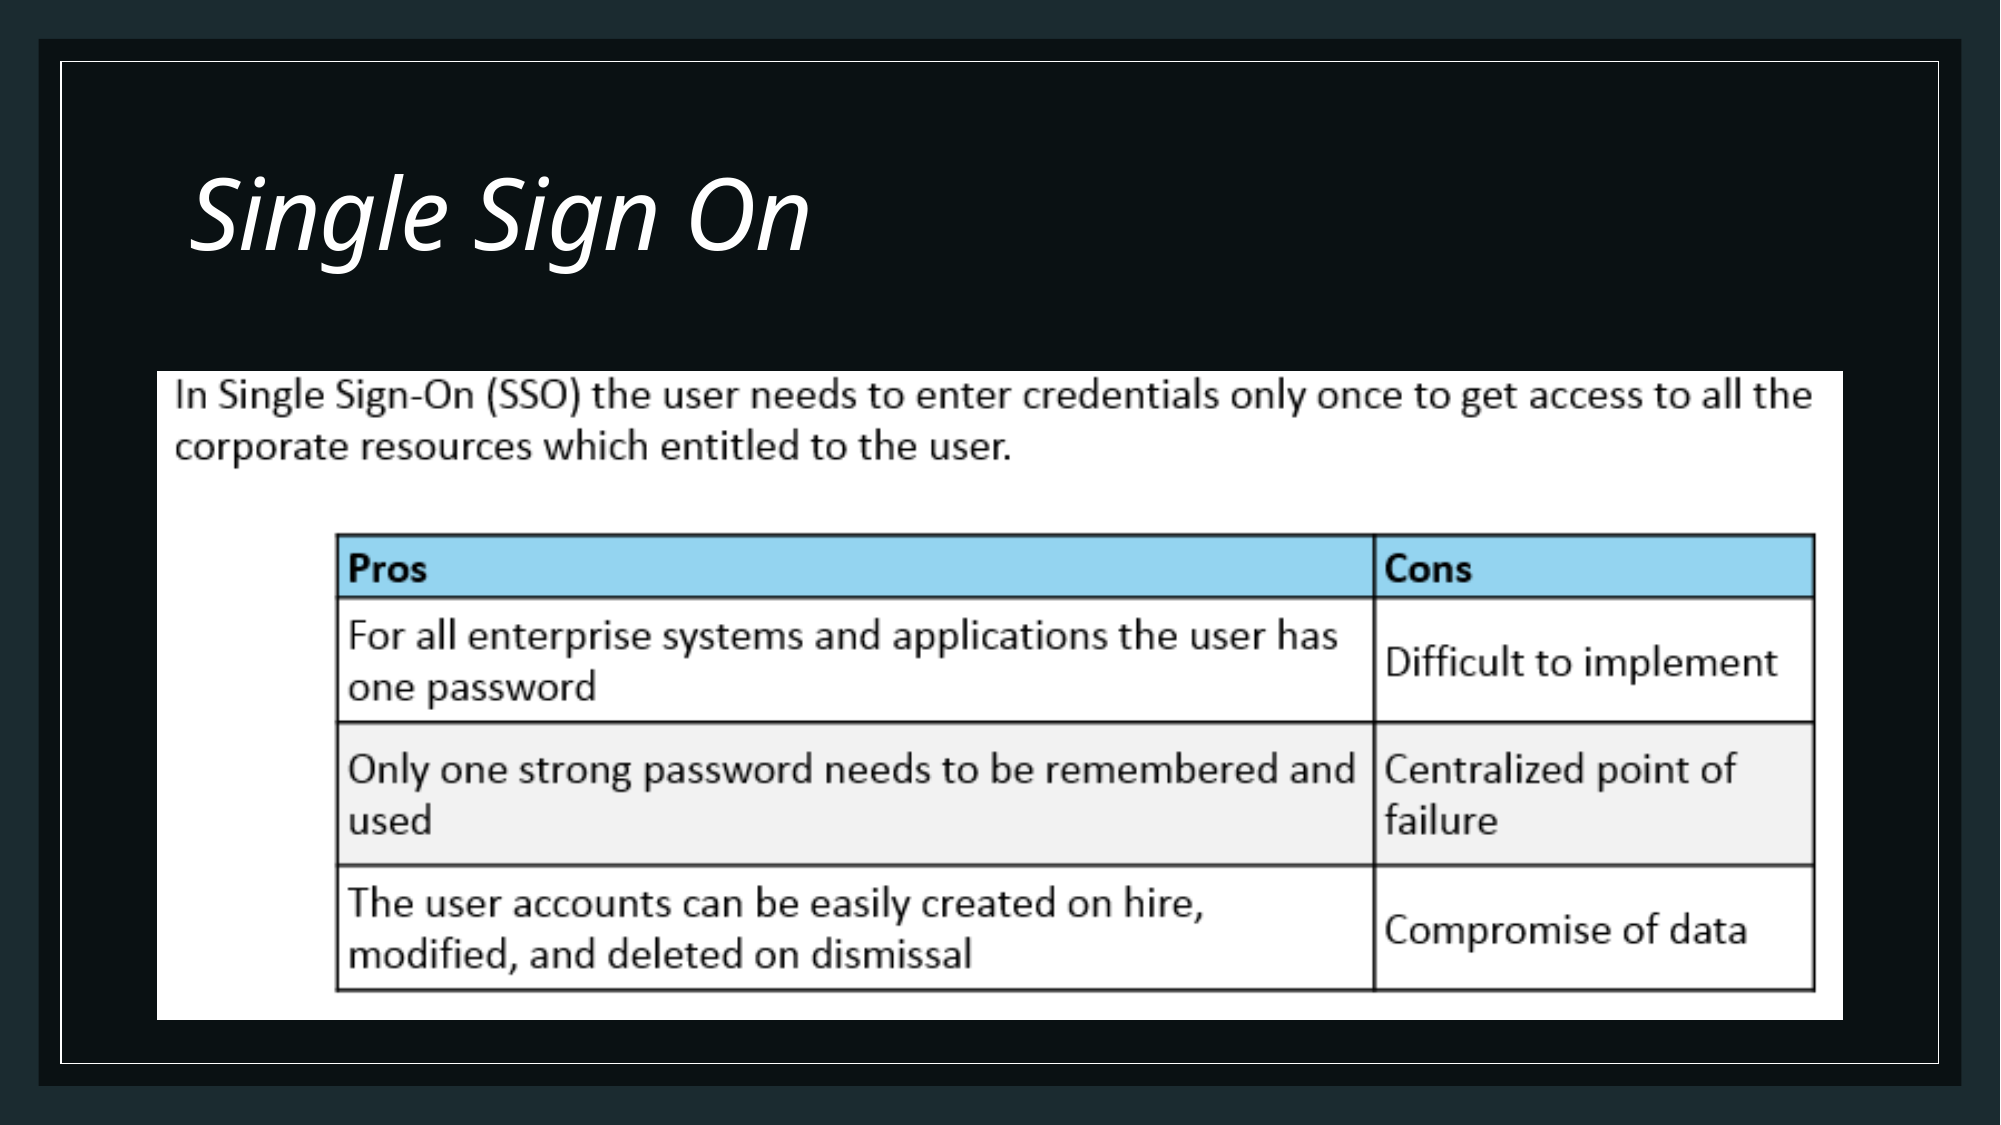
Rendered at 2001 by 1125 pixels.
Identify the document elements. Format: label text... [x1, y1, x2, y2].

title Single Sign On [174, 105, 1825, 331]
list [157, 371, 1843, 1020]
